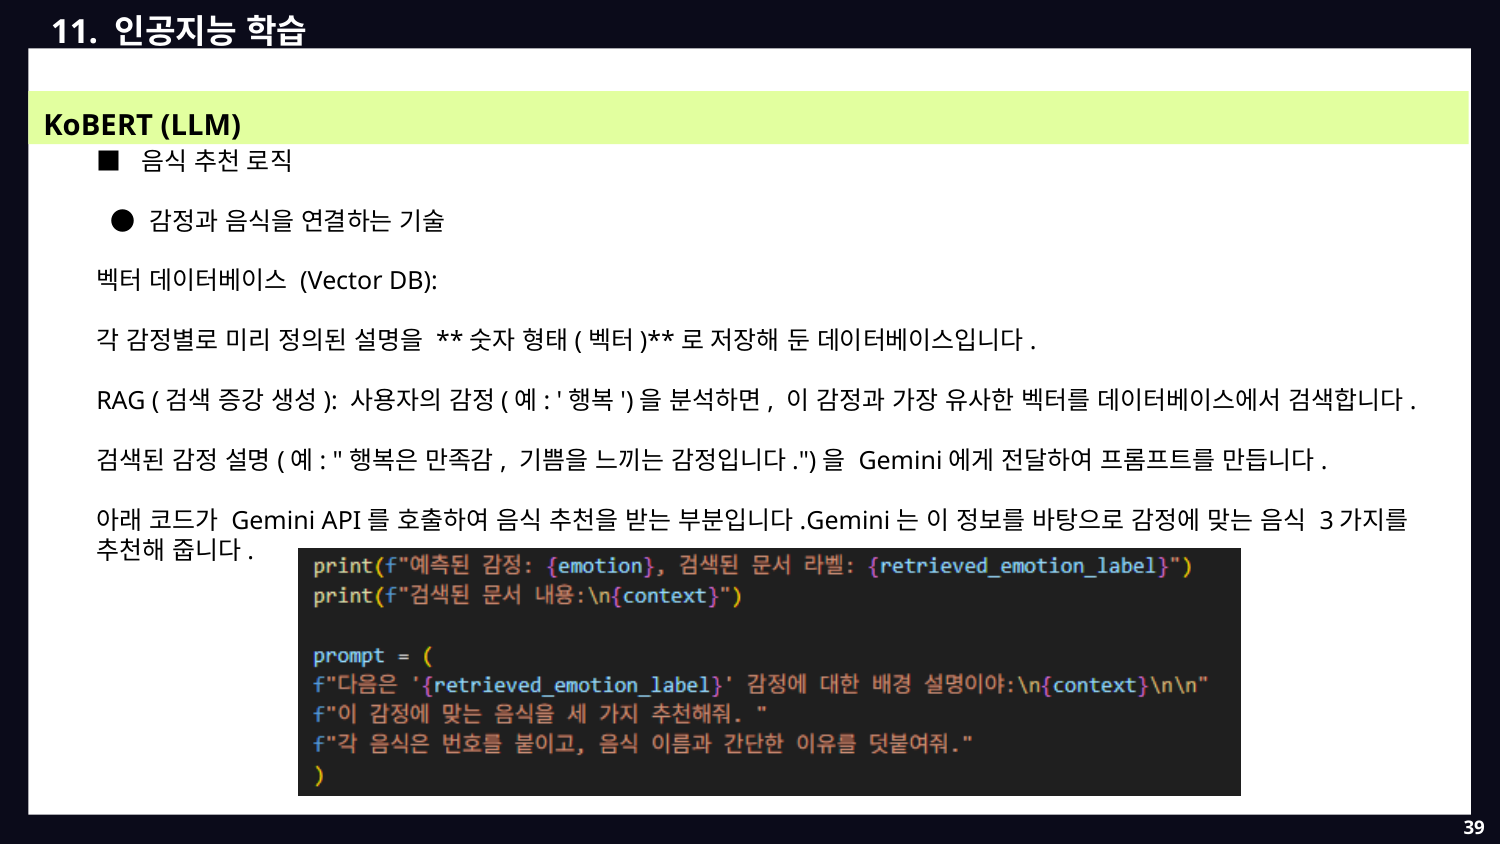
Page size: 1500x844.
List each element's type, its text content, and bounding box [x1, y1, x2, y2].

slide_number 39 [1410, 795, 1500, 844]
text_box KoBERT (LLM) [28, 91, 1469, 145]
text_box 11. 인공지능 학습 [24, 0, 1476, 49]
title ■ 음식 추천 로직 ● 감정과 음식을 연결하는 기술 벡터 데이터베이스 (Vector DB): 각 감정별로 미리 정의된 설명을 **숫자 형태(벡터)**로 저장해 둔 데이터베이스입니다. RAG (검색 증강 생성): 사용자의 감정(예: '행복')을 분석하면, 이 감정과 가장 유사한 벡터를 데이터베이스에서 검색합니다. 검색된 감정 설명(예: "행복은 만족감, 기쁨을 느끼는 감정입니다.")을 Gemini에게 전달하여 프롬프트를 만듭니다. 아래 코드가 Gemini API를 호출하여 음식 추천을 받는 부분입니다.Gemini는 이 정보를 바탕으로 감정에 맞는 음식 3가지를 추천해 줍니다. [62, 157, 1435, 553]
picture [297, 548, 1241, 796]
